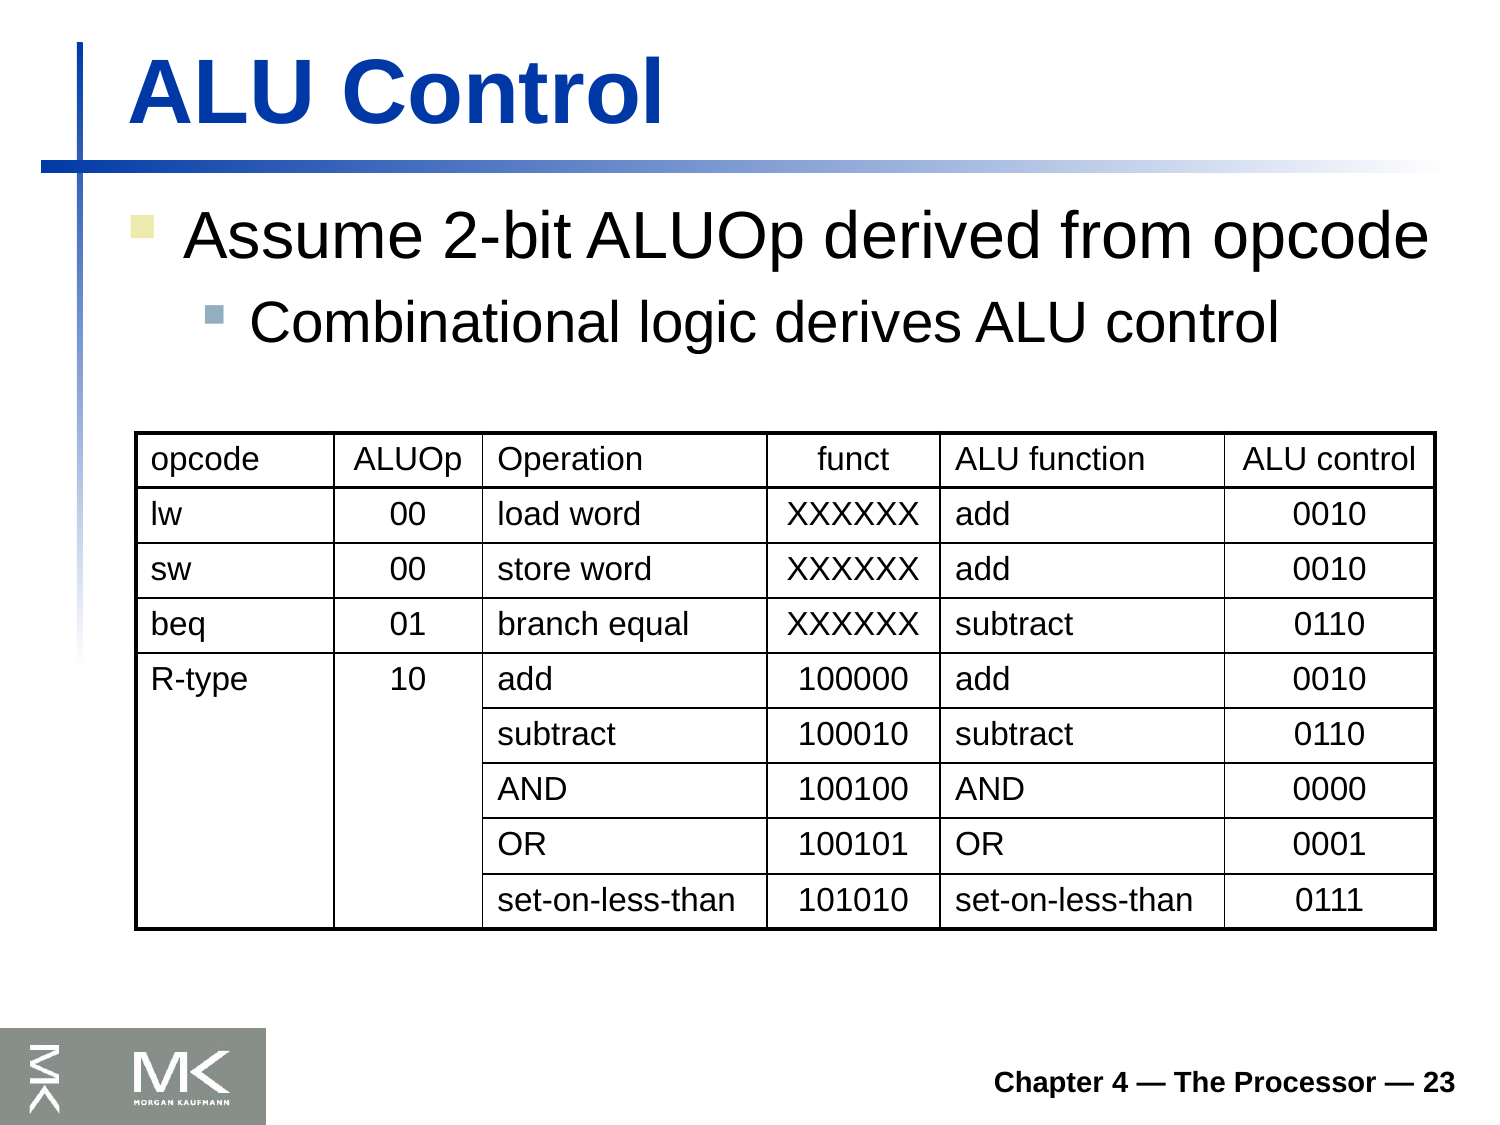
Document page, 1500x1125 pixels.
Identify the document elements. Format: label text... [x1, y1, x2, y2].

table_cell 00 [335, 489, 482, 542]
table_cell XXXXXX [768, 599, 939, 652]
table_cell 0001 [1225, 819, 1433, 873]
table_cell 0111 [1225, 875, 1433, 927]
table_cell OR [483, 819, 766, 873]
table_cell subtract [941, 709, 1224, 762]
table_cell 0110 [1225, 709, 1433, 762]
picture [0, 1028, 266, 1125]
table_cell sw [138, 544, 333, 597]
list Assume 2-bit ALUOp derived from opcode Combinational logic derives ALU control [112, 184, 1469, 1024]
table_cell 0010 [1225, 489, 1433, 542]
table_cell subtract [941, 599, 1224, 652]
table_cell load word [483, 489, 766, 542]
table_cell 100100 [768, 764, 939, 817]
table_cell 0010 [1225, 654, 1433, 707]
table_cell subtract [483, 709, 766, 762]
table_cell R-type [138, 654, 333, 927]
table_cell set-on-less-than [483, 875, 766, 927]
title ALU Control [112, 23, 1468, 149]
table_cell store word [483, 544, 766, 597]
table_cell OR [941, 819, 1224, 873]
table_cell branch equal [483, 599, 766, 652]
table_cell add [941, 544, 1224, 597]
table_header ALU function [941, 435, 1224, 486]
table_cell 00 [335, 544, 482, 597]
table_header ALU control [1225, 435, 1433, 486]
table_cell 100000 [768, 654, 939, 707]
table_cell set-on-less-than [941, 875, 1224, 927]
table_cell add [483, 654, 766, 707]
table_cell 0110 [1225, 599, 1433, 652]
table_header funct [768, 435, 939, 486]
table_cell XXXXXX [768, 544, 939, 597]
table_cell lw [138, 489, 333, 542]
footer Chapter 4 — The Processor — 23 [277, 1046, 1471, 1106]
table_cell 0000 [1225, 764, 1433, 817]
table_cell AND [483, 764, 766, 817]
table_cell add [941, 489, 1224, 542]
table_cell 100101 [768, 819, 939, 873]
table_cell AND [941, 764, 1224, 817]
table_cell XXXXXX [768, 489, 939, 542]
table_cell add [941, 654, 1224, 707]
table_cell 100010 [768, 709, 939, 762]
table_cell 10 [335, 654, 482, 927]
table_header ALUOp [335, 435, 482, 486]
table_header Operation [483, 435, 766, 486]
table_header opcode [138, 435, 333, 486]
table_cell 0010 [1225, 544, 1433, 597]
table_cell beq [138, 599, 333, 652]
table_cell 01 [335, 599, 482, 652]
table_cell 101010 [768, 875, 939, 927]
